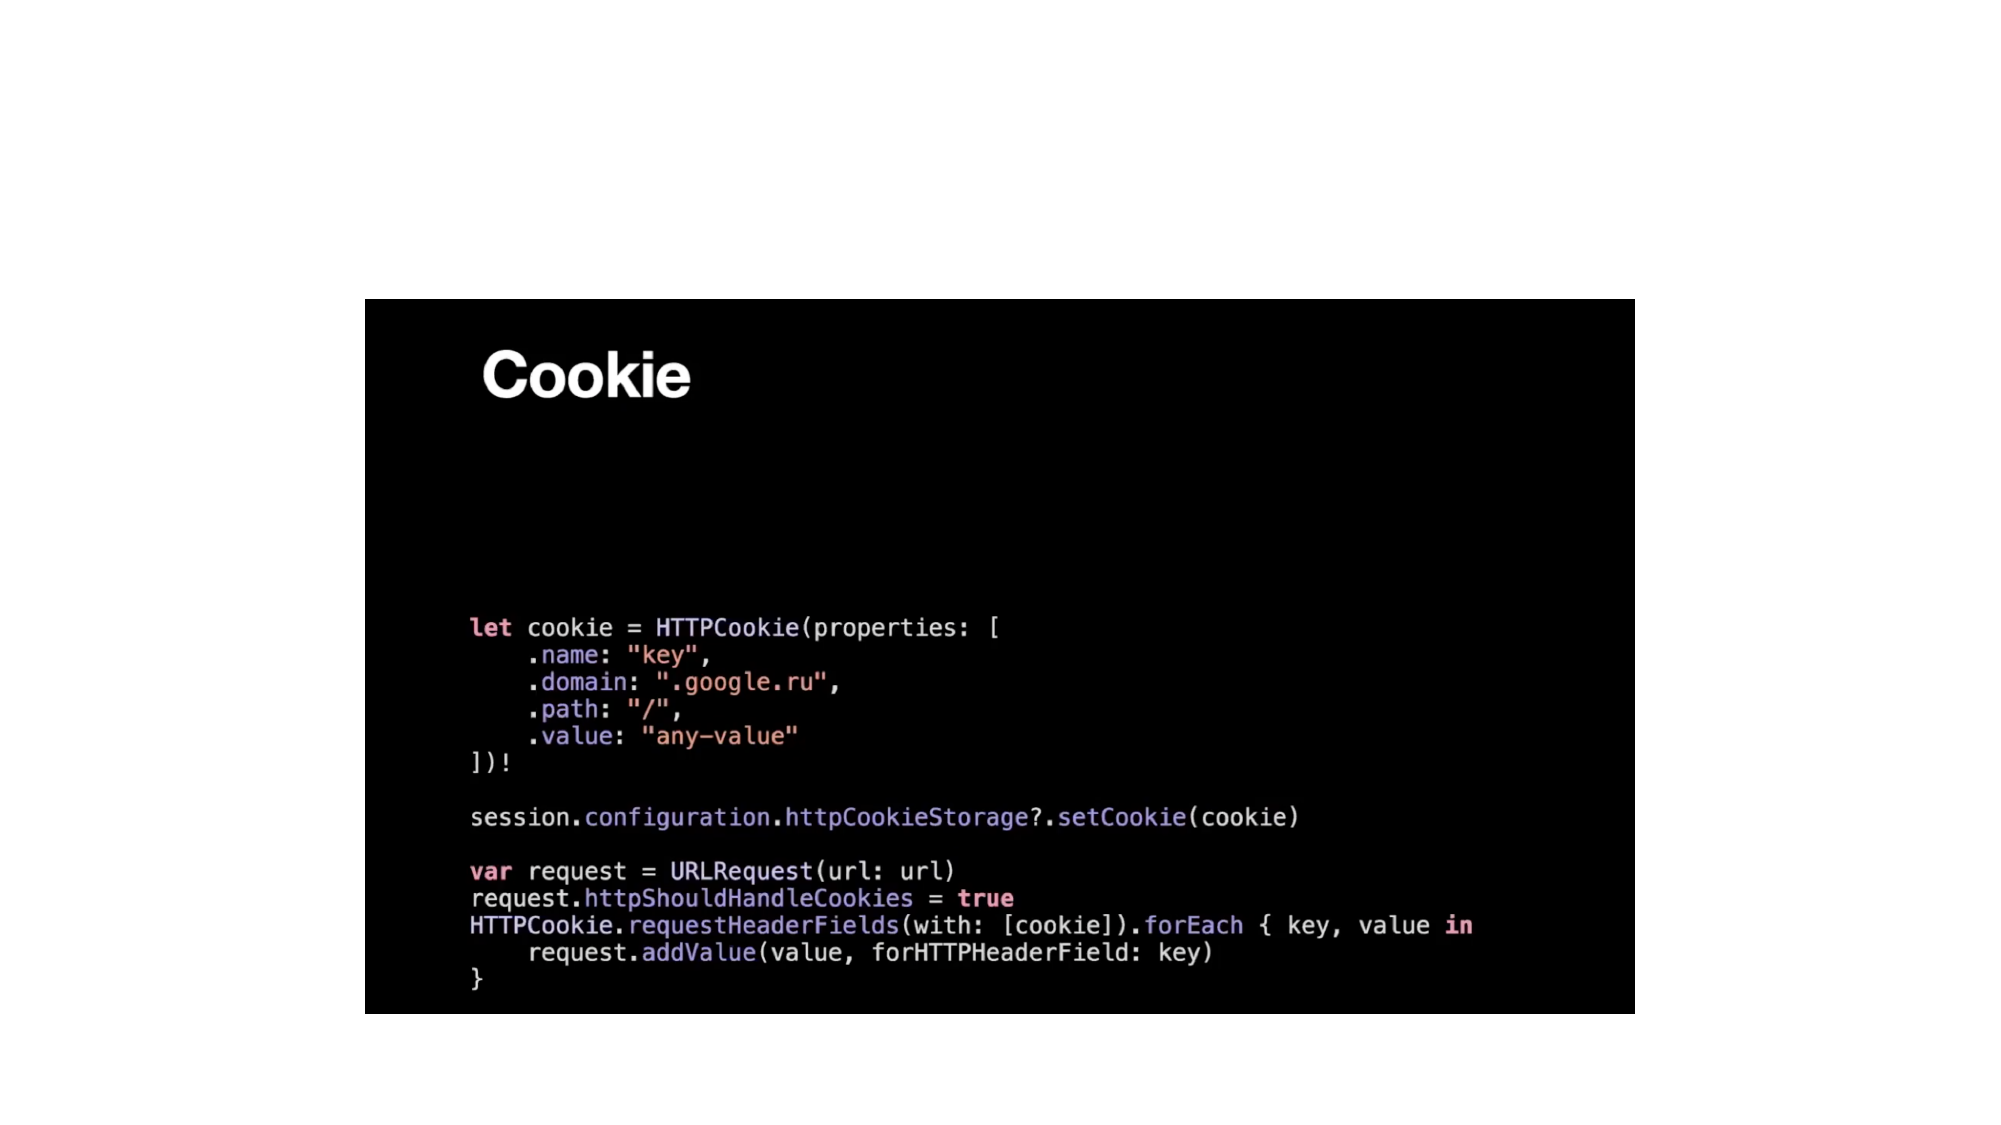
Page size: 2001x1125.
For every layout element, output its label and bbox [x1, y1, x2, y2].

list [365, 299, 1635, 1014]
